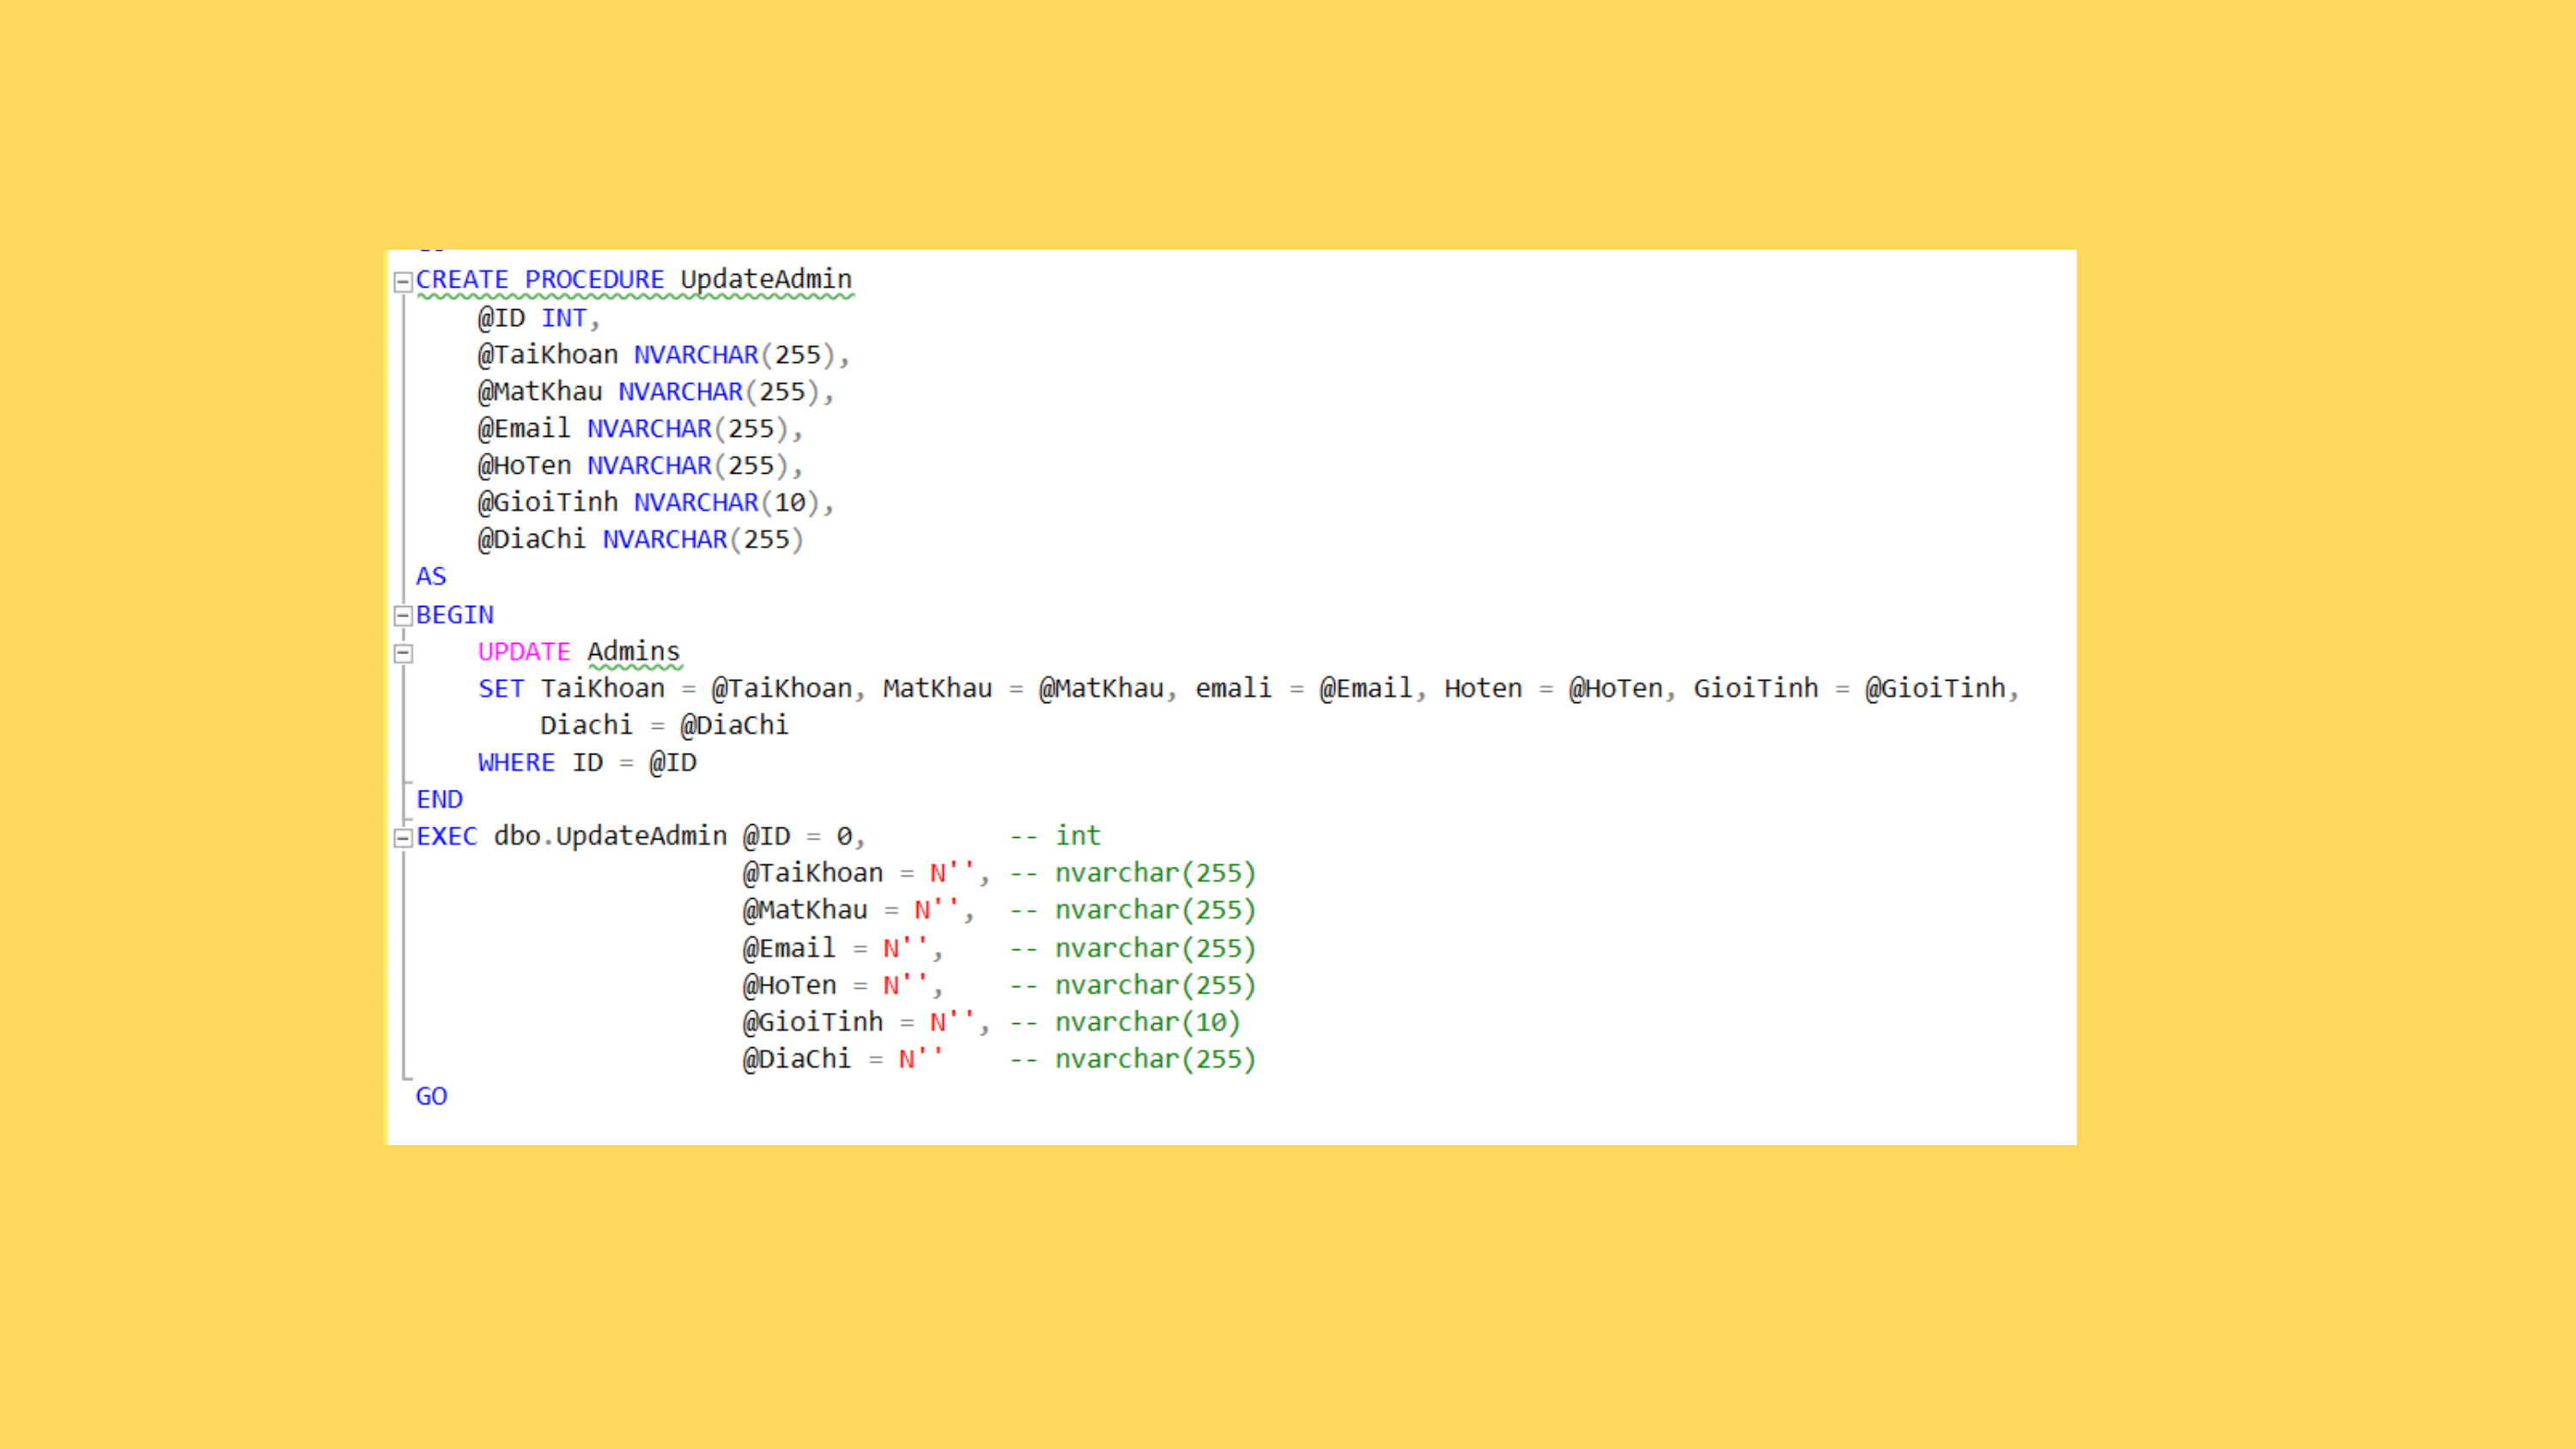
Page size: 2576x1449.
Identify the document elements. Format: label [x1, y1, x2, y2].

text_box [383, 250, 2077, 1145]
